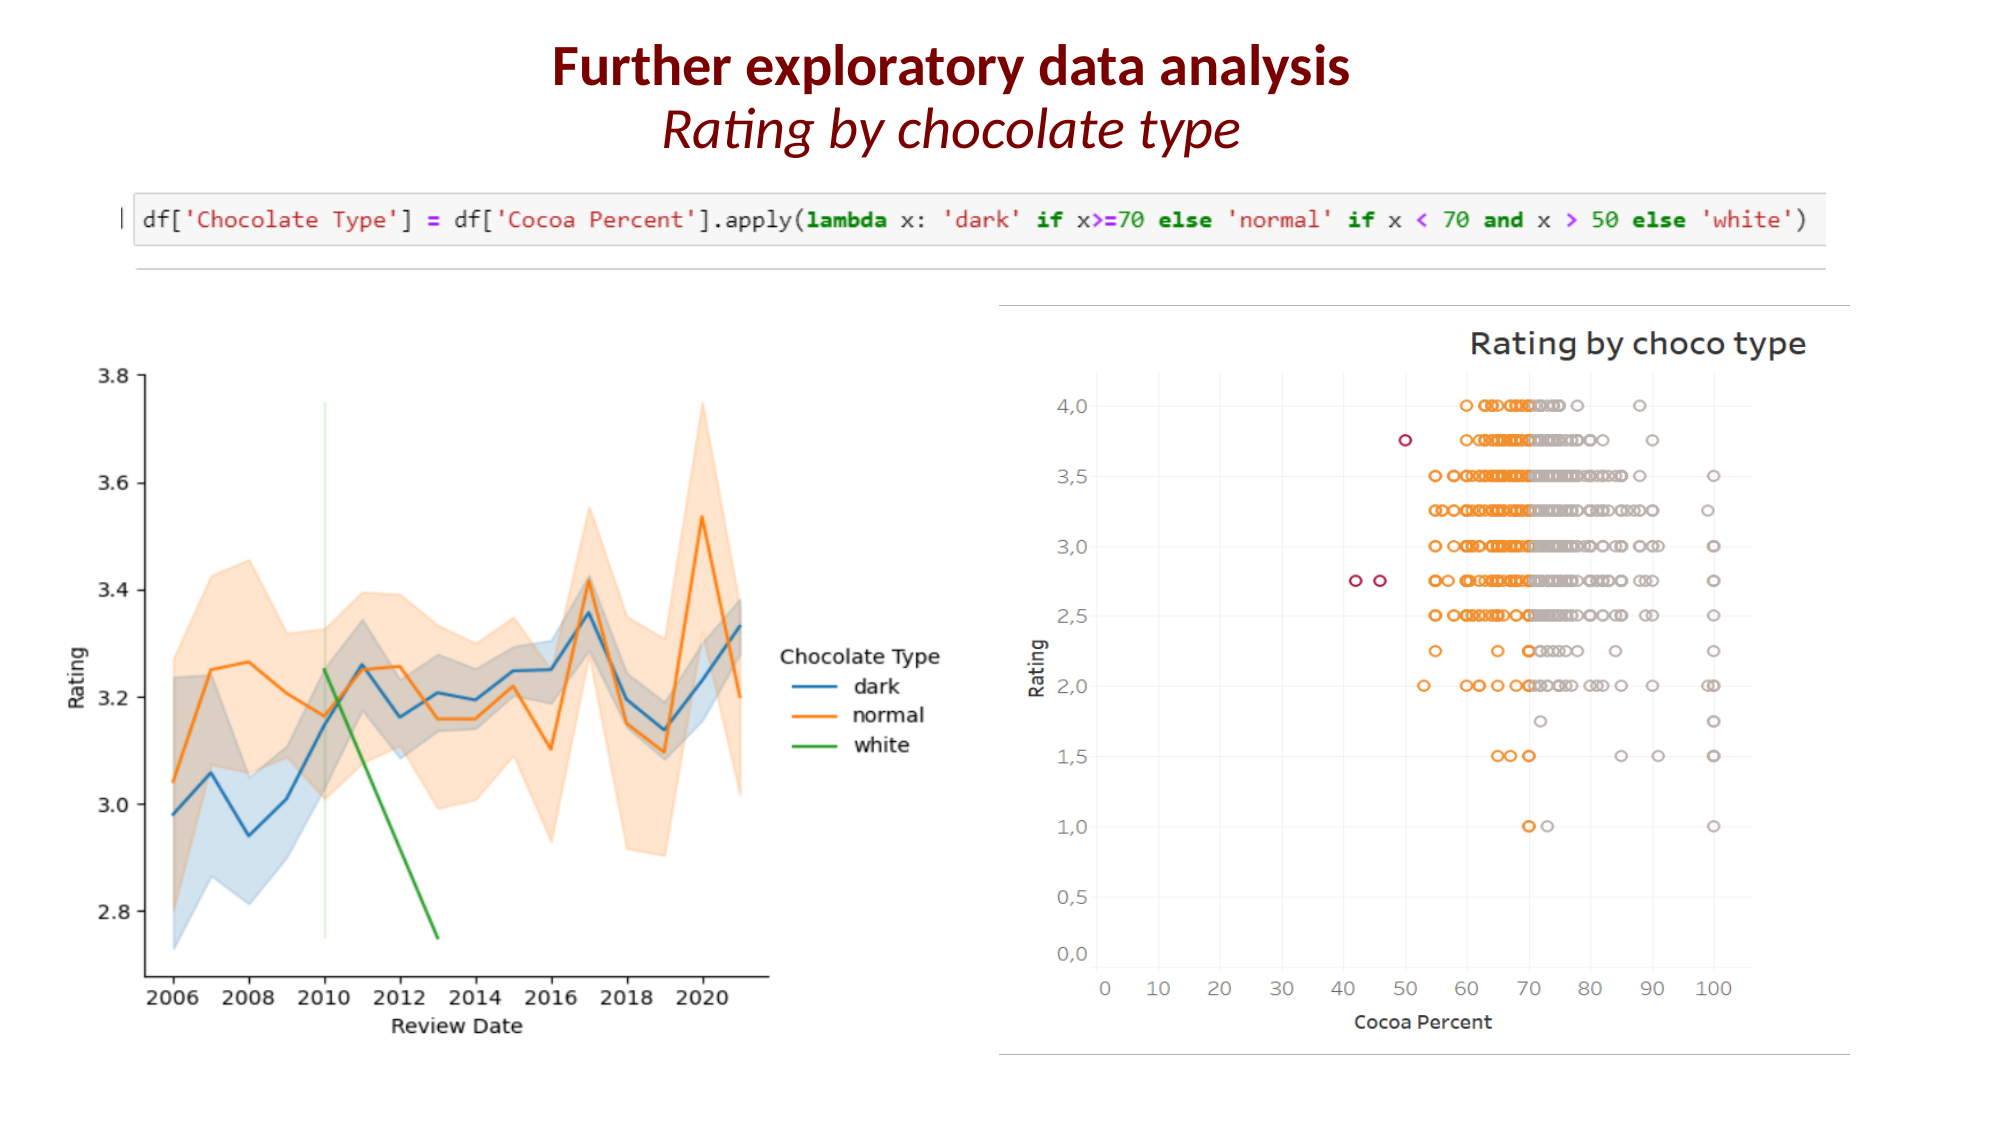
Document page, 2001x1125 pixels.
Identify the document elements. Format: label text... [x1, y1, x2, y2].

title Further exploratory data analysis Rating by chocolate type [310, 10, 1593, 185]
picture [999, 305, 1850, 1055]
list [35, 361, 1038, 1076]
picture [121, 185, 1826, 270]
